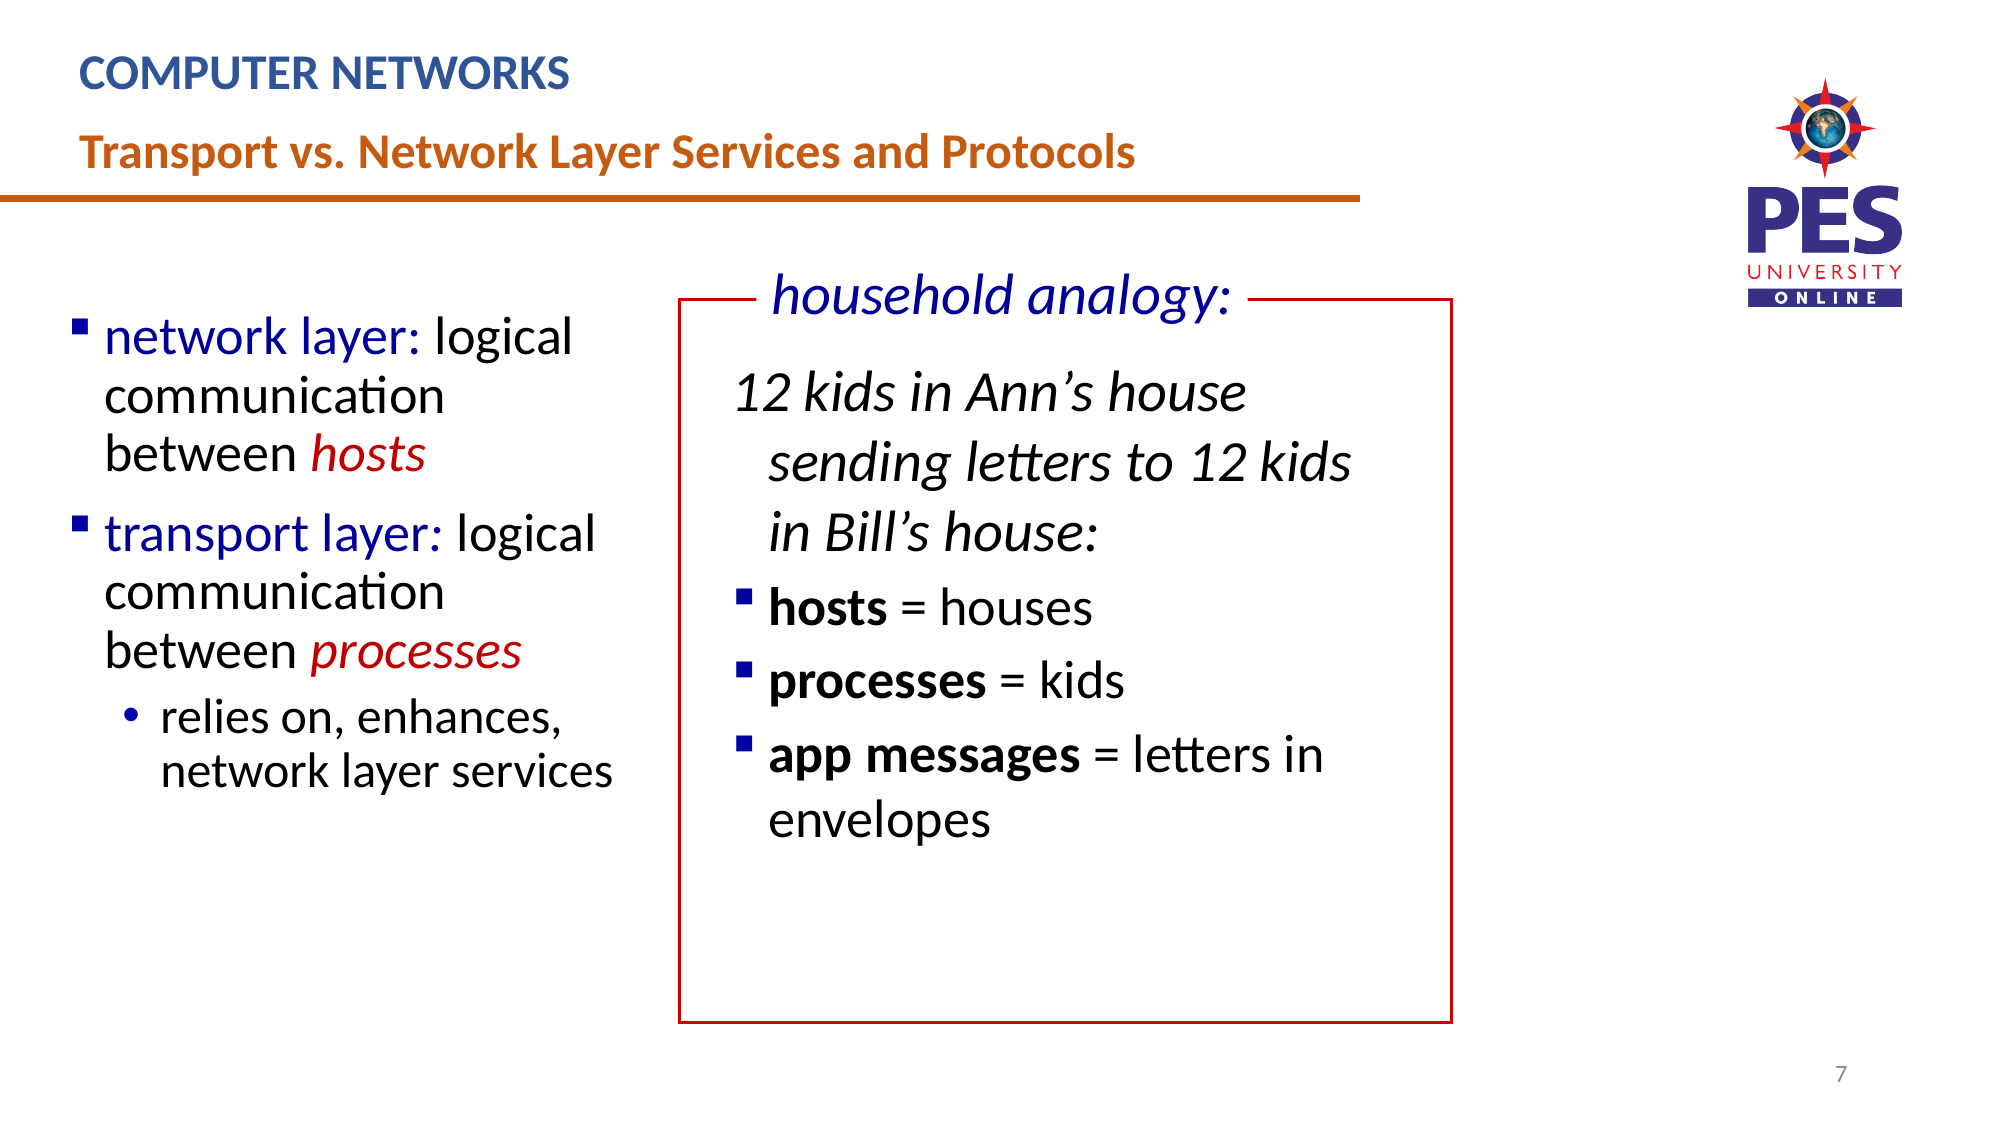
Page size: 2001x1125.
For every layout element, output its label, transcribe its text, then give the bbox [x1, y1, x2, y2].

text_box network layer: logical communication between hosts transport layer: logical communication between processes relies on, enhances, network layer services [31, 300, 650, 1063]
text_box COMPUTER NETWORKS [64, 31, 1295, 107]
picture [1748, 76, 1902, 307]
slide_number 7 [1412, 1042, 1863, 1103]
text_box Transport vs. Network Layer Services and Protocols [64, 111, 1377, 187]
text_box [679, 257, 1510, 1043]
